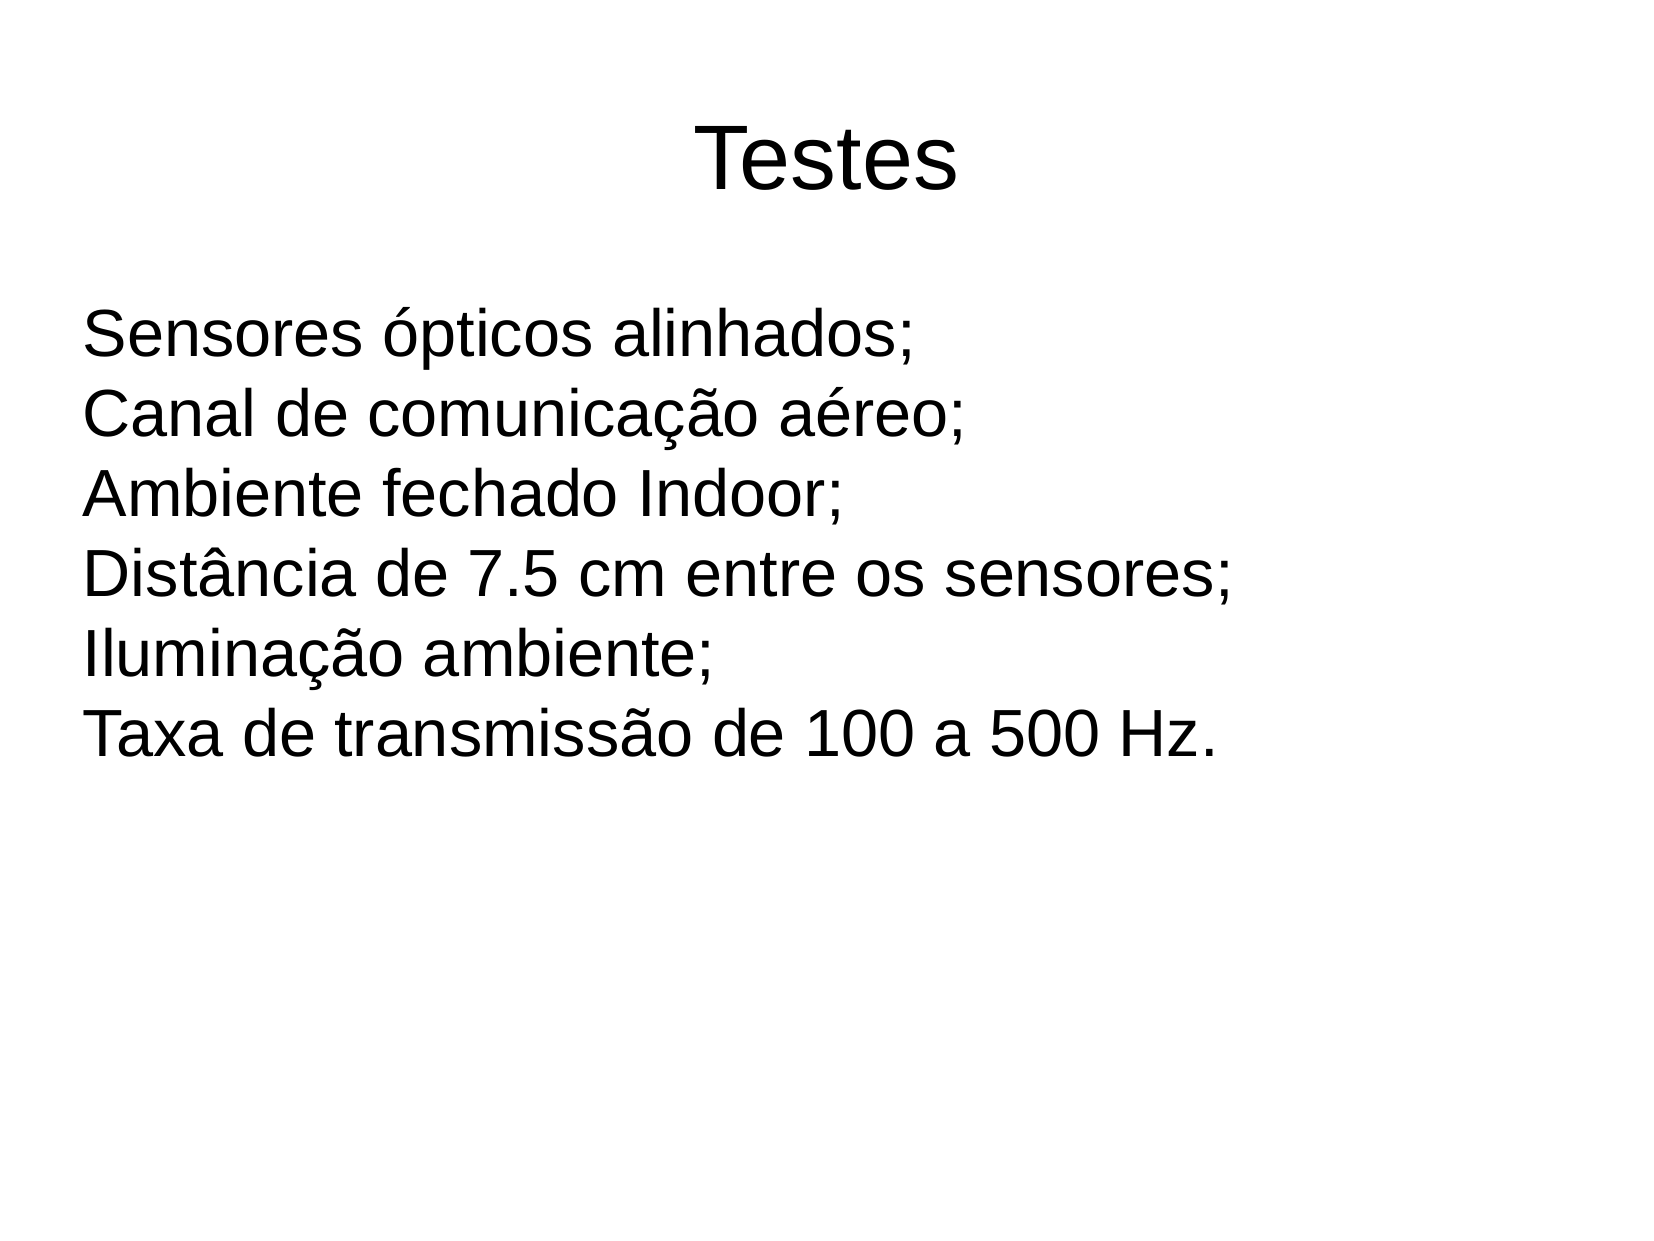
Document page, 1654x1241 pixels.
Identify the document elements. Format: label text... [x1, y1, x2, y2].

text_box Testes [82, 49, 1571, 257]
text_box Sensores ópticos alinhados; Canal de comunicação aéreo; Ambiente fechado Indoor; Distância de 7.5 cm entre os sensores; Iluminação ambiente; Taxa de transmissão de 100 a 500 Hz. [82, 290, 1571, 1010]
